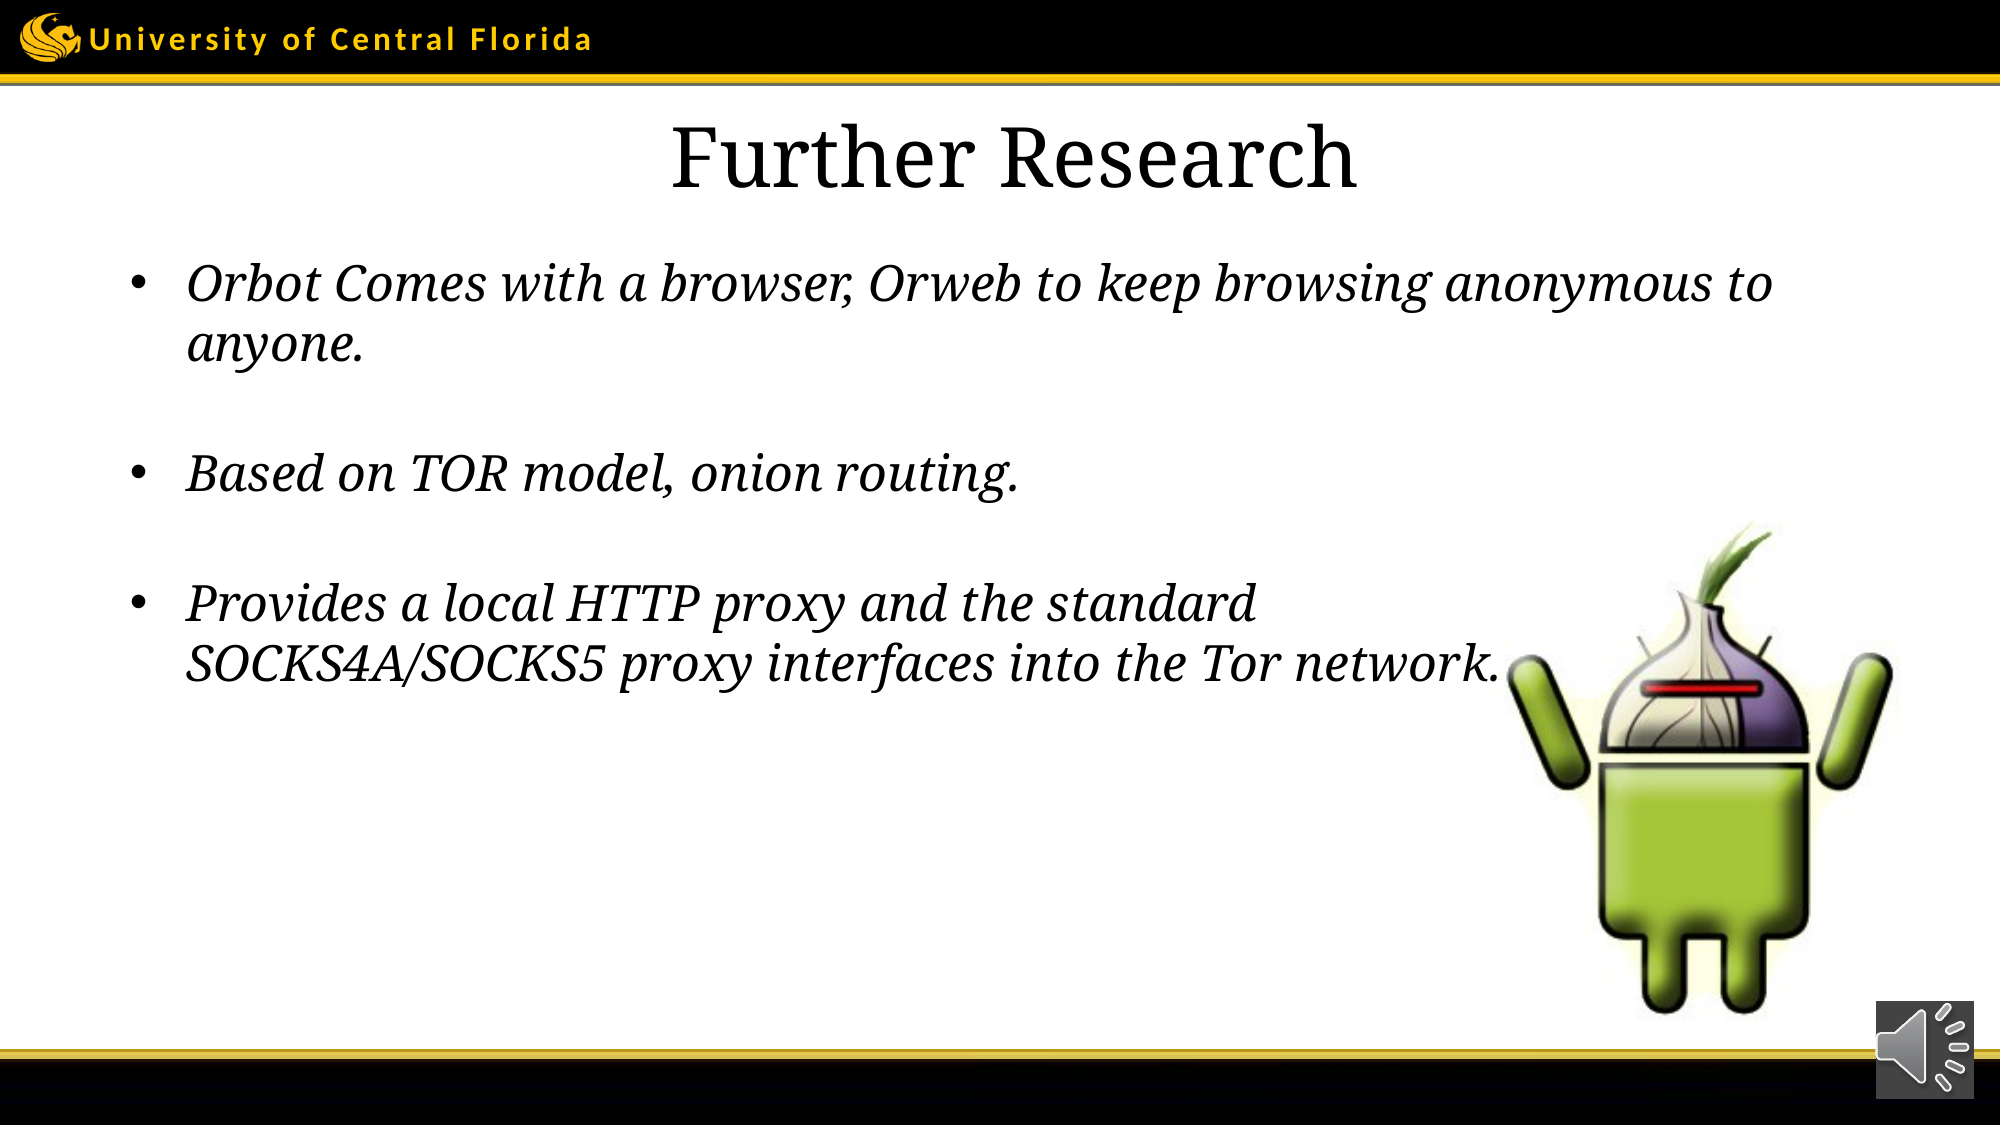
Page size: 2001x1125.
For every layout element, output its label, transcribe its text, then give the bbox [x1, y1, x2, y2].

picture [0, 0, 2000, 1125]
title Further Research [114, 84, 1916, 223]
list Orbot Comes with a browser, Orweb to keep browsing anonymous to anyone. Based on TOR model, onion routing. Provides a local HTTP proxy and the standard SOCKS4A/SOCKS5 proxy interfaces into the Tor network. [114, 243, 1916, 1020]
